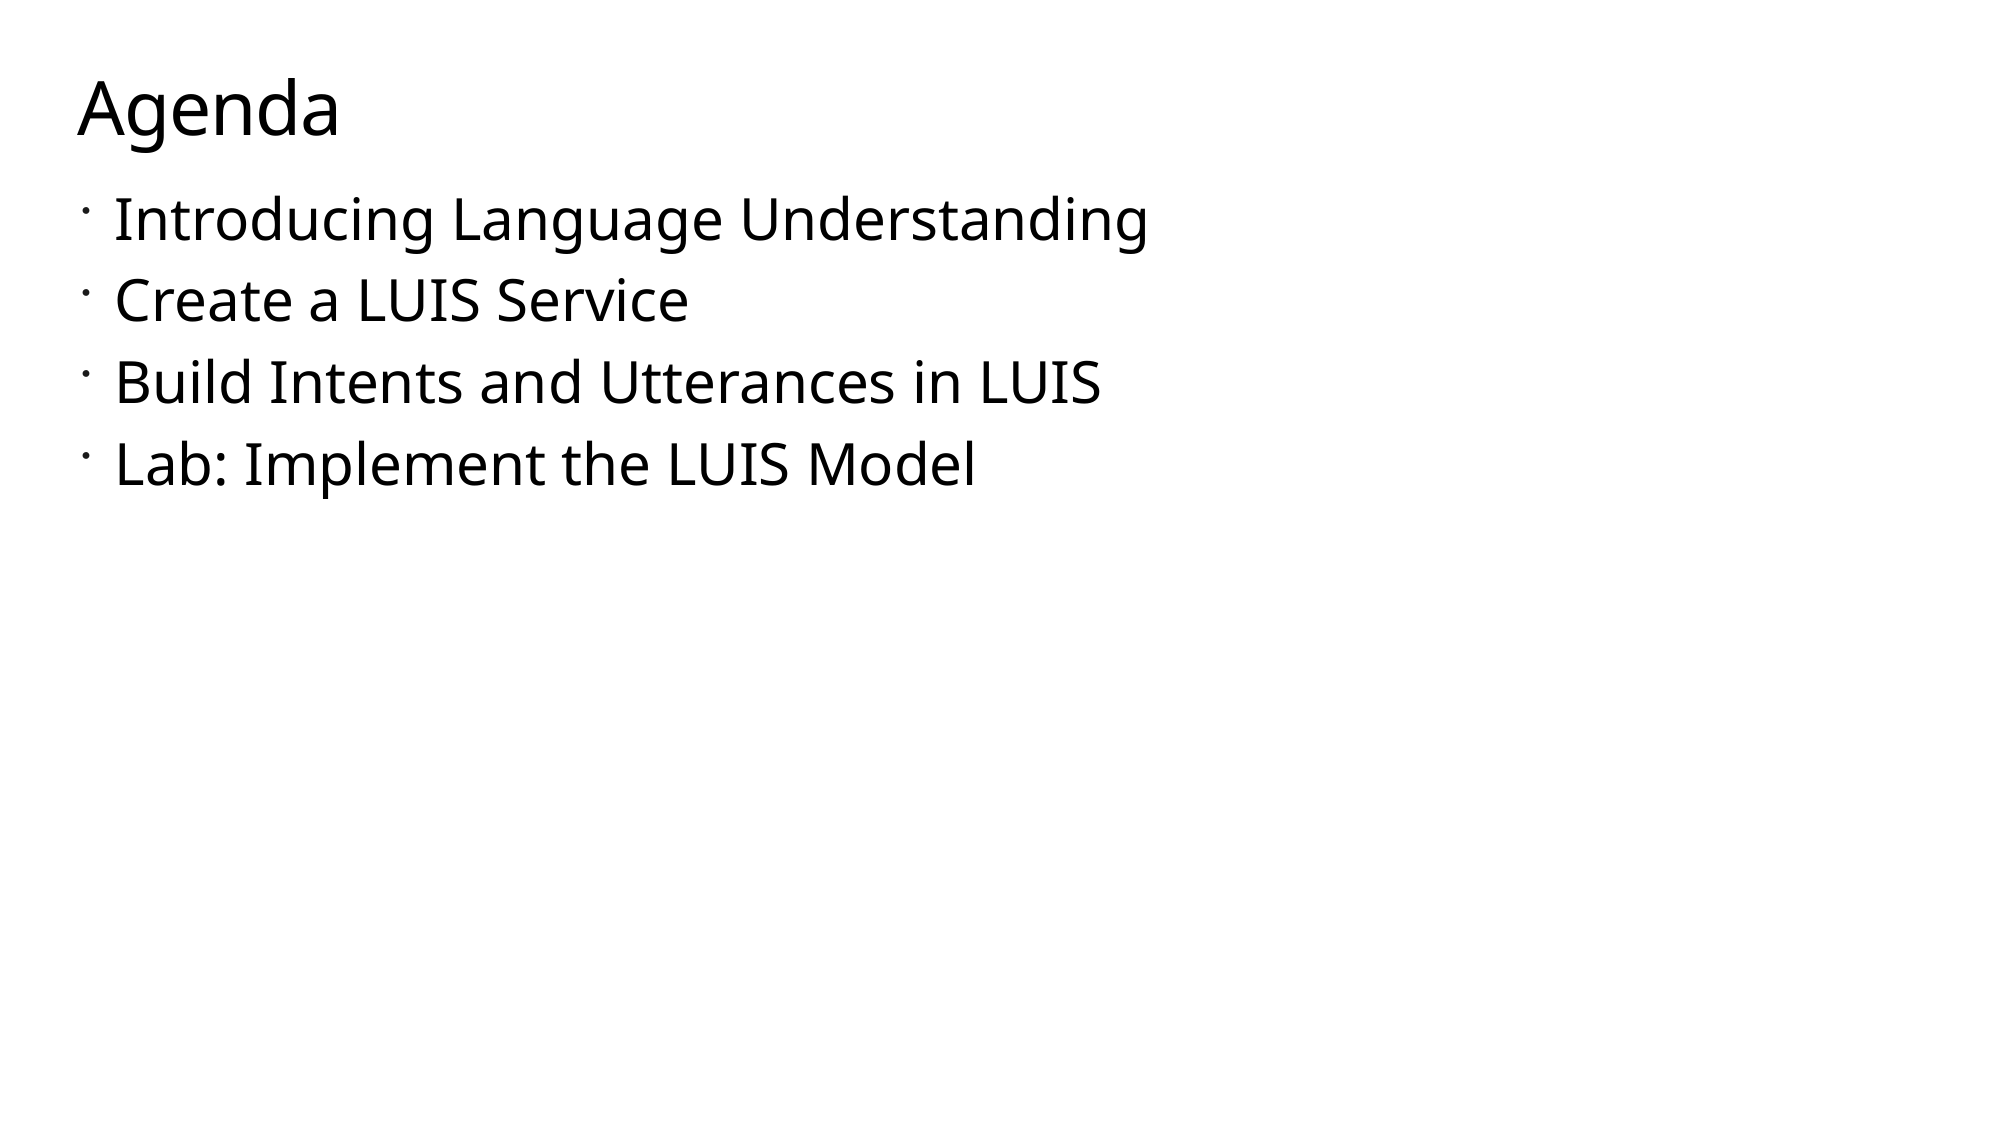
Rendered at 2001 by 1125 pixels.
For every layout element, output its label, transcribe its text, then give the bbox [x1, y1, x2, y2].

title Agenda [77, 60, 1885, 152]
list Introducing Language Understanding Create a LUIS Service Build Intents and Utterances in LUIS Lab: Implement the LUIS Model [77, 181, 1885, 507]
